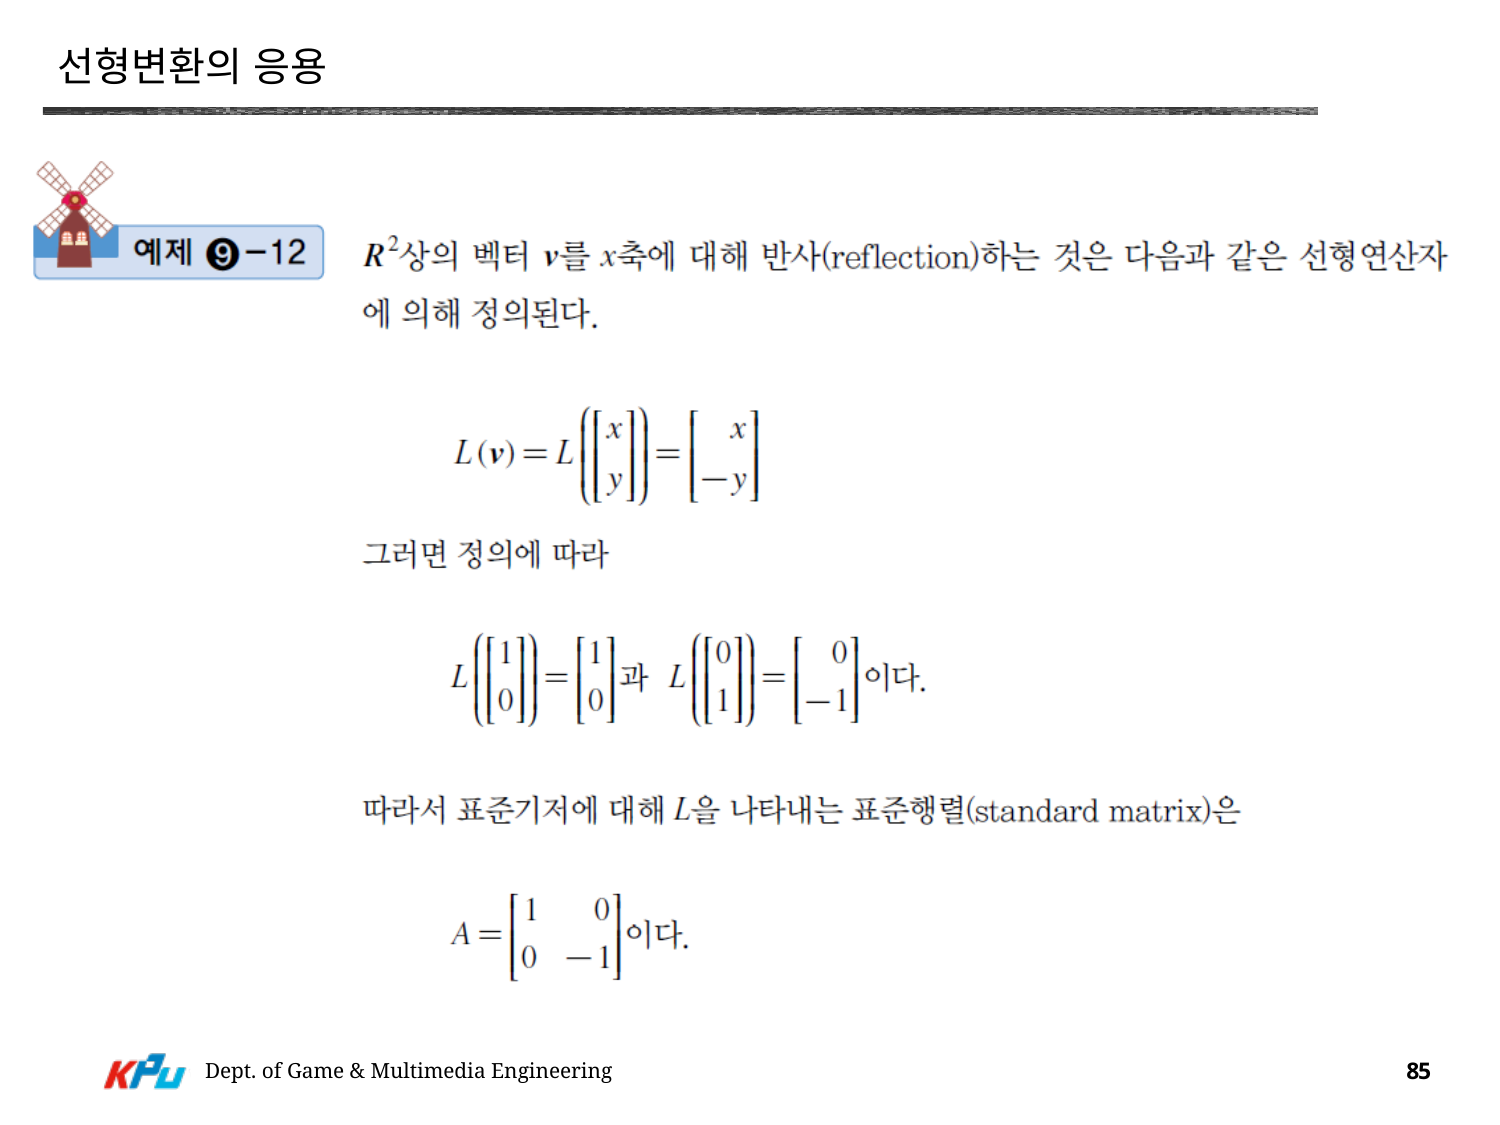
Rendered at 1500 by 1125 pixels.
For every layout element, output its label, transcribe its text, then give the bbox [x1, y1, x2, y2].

footer Dept. of Game & Multimedia Engineering [190, 1042, 879, 1103]
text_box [4, 165, 1497, 993]
picture [92, 1030, 191, 1120]
title 선형변환의 응용 [42, 39, 1458, 98]
slide_number 85 [1379, 1042, 1459, 1103]
